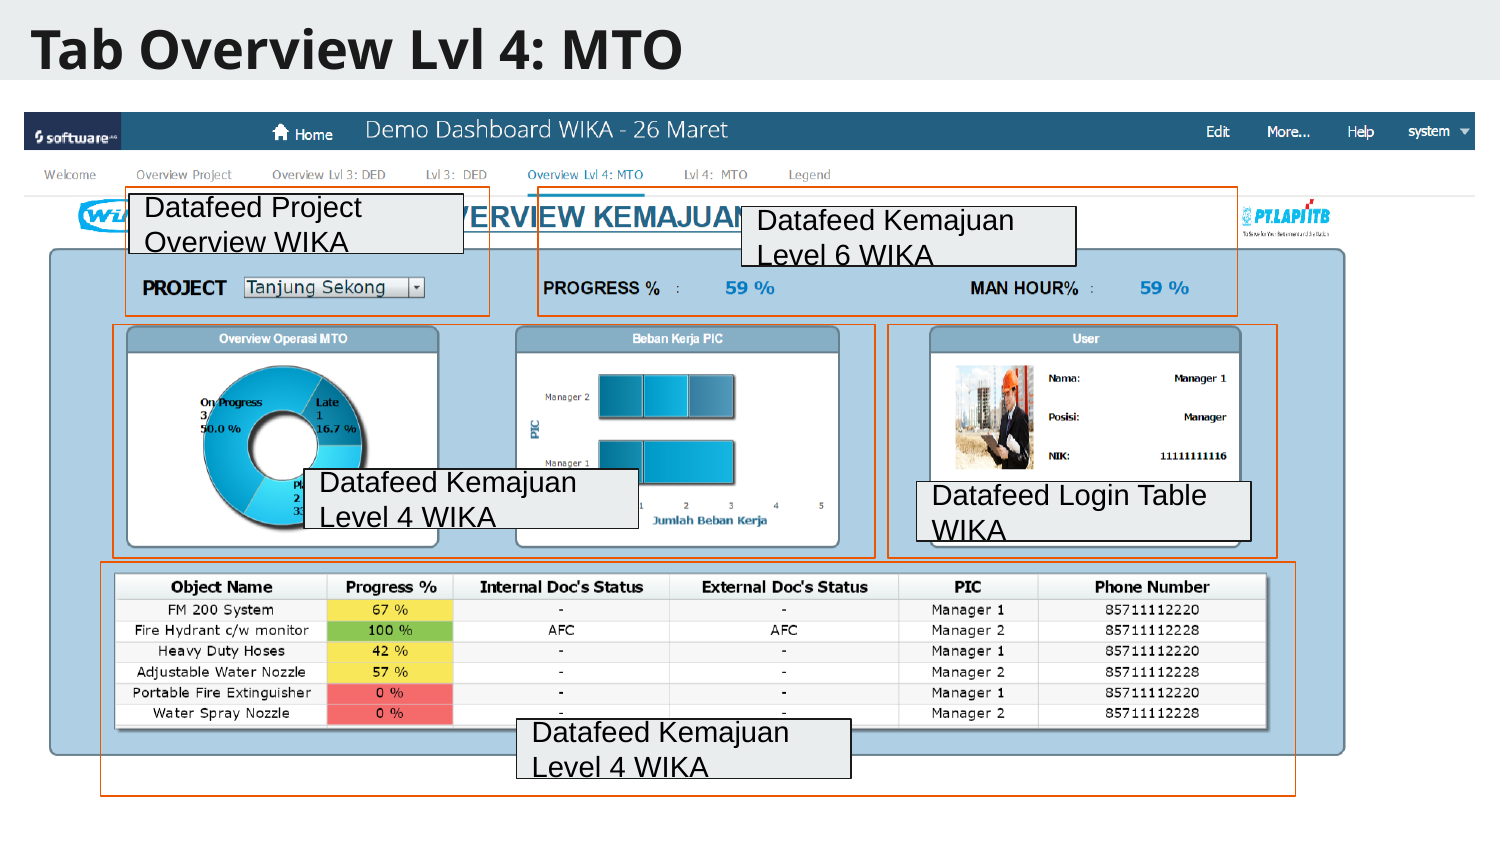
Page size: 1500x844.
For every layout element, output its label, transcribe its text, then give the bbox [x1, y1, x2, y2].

picture [24, 112, 1476, 761]
title Tab Overview Lvl 4: MTO [15, 0, 1277, 88]
text_box [100, 769, 1296, 796]
text_box Datafeed Kemajuan Level 4 WIKA [516, 769, 851, 779]
